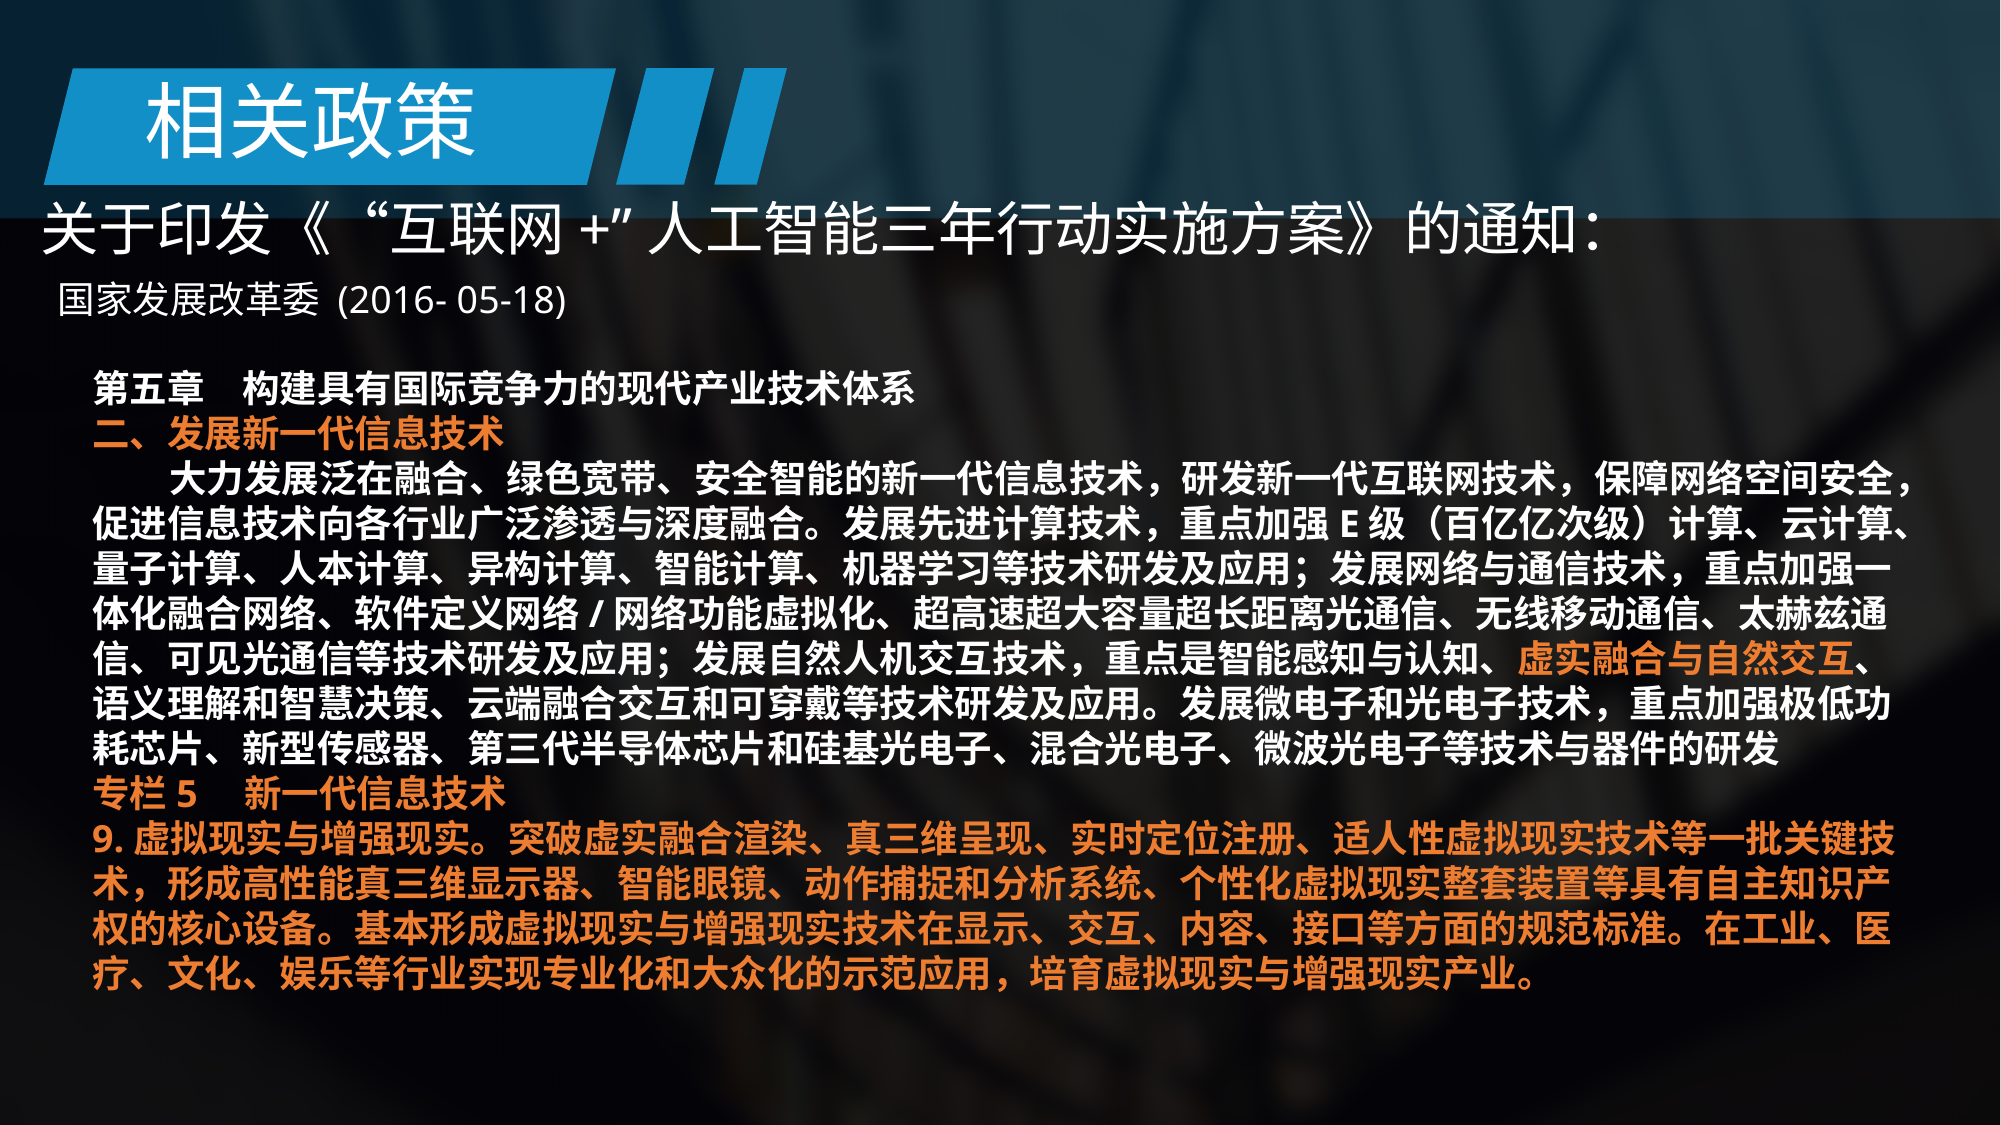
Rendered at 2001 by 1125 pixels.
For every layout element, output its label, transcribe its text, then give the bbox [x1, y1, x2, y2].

text_box 关于印发《“互联网+”人工智能三年行动实施方案》的通知： [25, 184, 1683, 340]
text_box [0, 0, 2000, 219]
text_box [713, 67, 789, 184]
text_box [616, 67, 716, 184]
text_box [43, 62, 616, 185]
text_box 国家发展改革委 (2016- 05-18) [43, 268, 581, 329]
text_box 第五章 构建具有国际竞争力的现代产业技术体系 二、发展新一代信息技术 大力发展泛在融合、绿色宽带、安全智能的新一代信息技术，研发新一代互联网技术，保障网络空间安全，促进信息技术向各行业广泛渗透与深度融合。发展先进计算技术，重点加强E级（百亿亿次级）计算、云计算、量子计算、人本计算、异构计算、智能计算、机器学习等技术研发及应用；发展网络与通信技术，重点加强一体化融合网络、软件定义网络/网络功能虚拟化、超高速超大容量超长距离光通信、无线移动通信、太赫兹通信、可见光通信等技术研发及应用；发展自然人机交互技术，重点是智能感知与认知、虚实融合与自然交互、语义理解和智慧决策、云端融合交互和可穿戴等技术研发及应用。发展微电子和光电子技术，重点加强极低功耗芯片、新型传感器、第三代半导体芯片和硅基光电子、混合光电子、微波光电子等技术与器件的研发 专栏5 新一代信息技术 9.虚拟现实与增强现实。突破虚实融合渲染、真三维呈现、实时定位注册、适人性虚拟现实技术等一批关键技术，形成高性能真三维显示器、智能眼镜、动作捕捉和分析系统、个性化虚拟现实整套装置等具有自主知识产权的核心设备。基本形成虚拟现实与增强现实技术在显示、交互、内容、接口等方面的规范标准。在工业、医疗、文化、娱乐等行业实现专业化和大众化的示范应用，培育虚拟现实与增强现实产业。 [77, 358, 1923, 1003]
